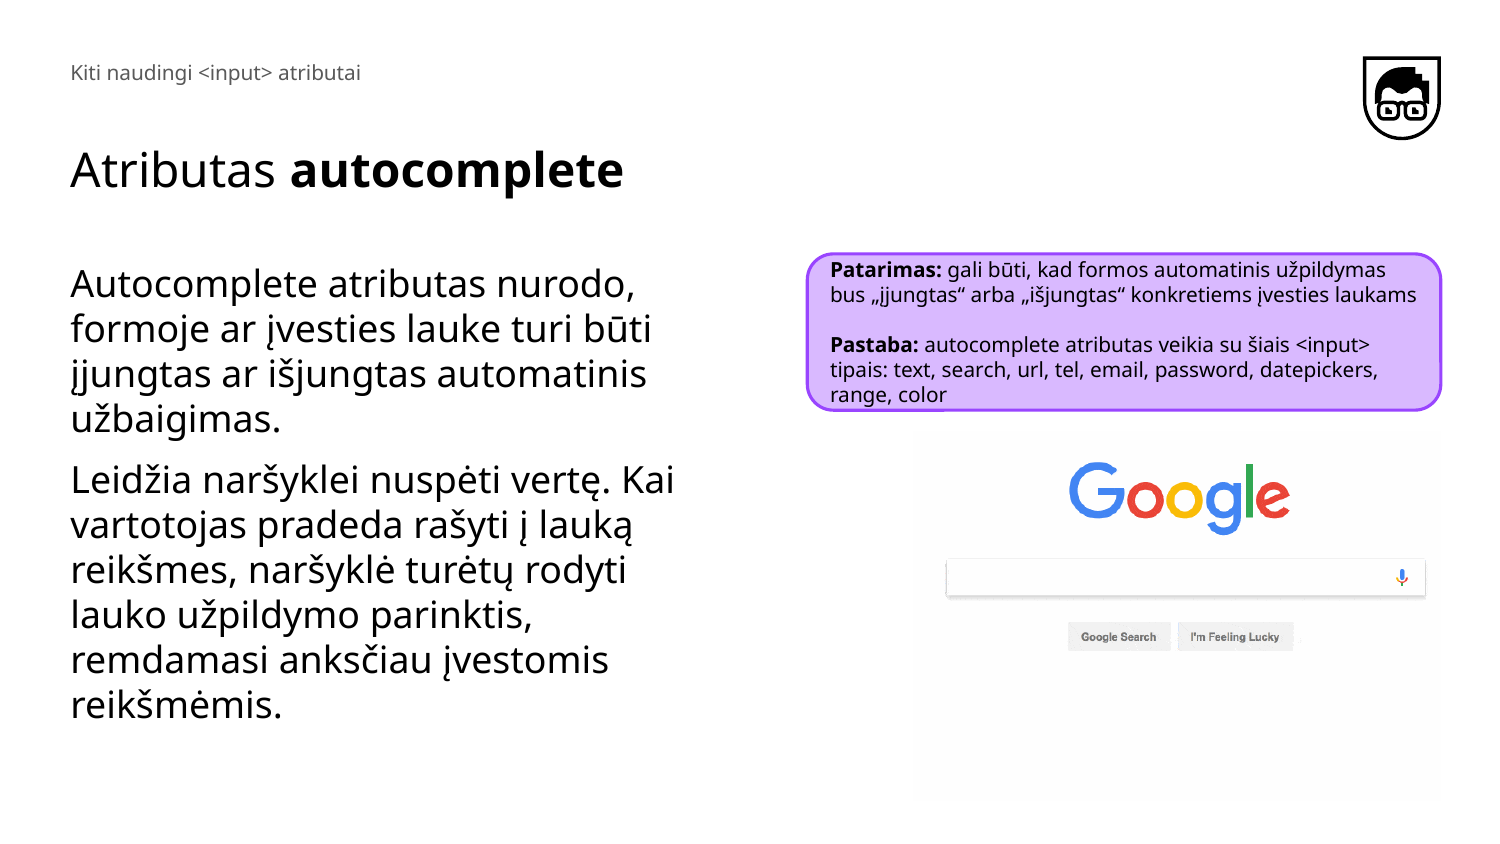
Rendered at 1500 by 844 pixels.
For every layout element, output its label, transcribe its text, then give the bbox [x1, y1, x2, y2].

list Kiti naudingi <input> atributai [59, 56, 750, 113]
list Autocomplete atributas nurodo, formoje ar įvesties lauke turi būti įjungtas ar išjungtas automatinis užbaigimas. Leidžia naršyklei nuspėti vertę. Kai vartotojas pradeda rašyti į lauką reikšmes, naršyklė turėtų rodyti lauko užpildymo parinktis, remdamasi anksčiau įvestomis reikšmėmis. [59, 253, 693, 801]
title Atributas autocomplete [59, 140, 1325, 208]
text_box Patarimas: gali būti, kad formos automatinis užpildymas bus „įjungtas“ arba „išjungtas“ konkretiems įvesties laukams Pastaba: autocomplete atributas veikia su šiais <input> tipais: text, search, url, tel, email, password, datepickers, range, color [807, 253, 1441, 411]
picture [913, 431, 1442, 801]
